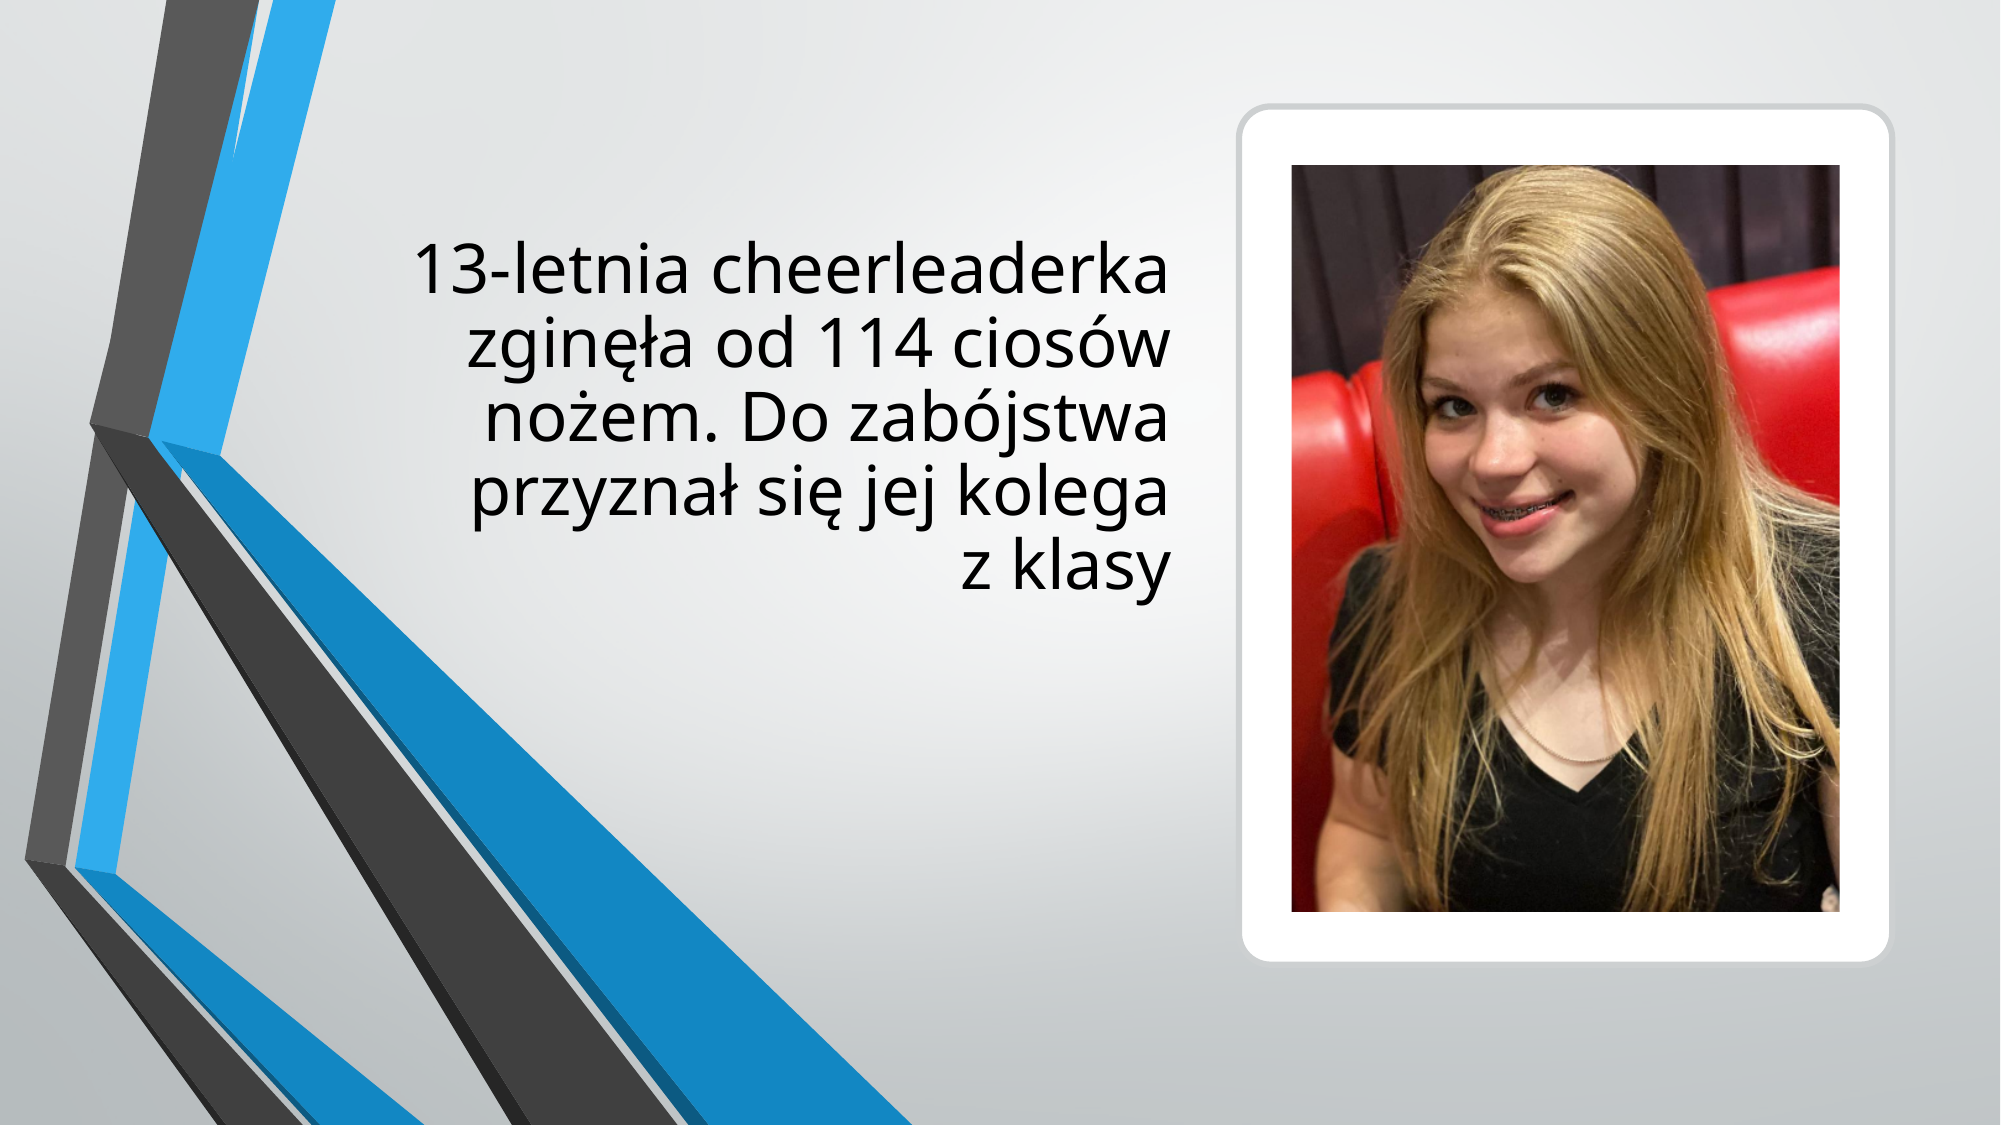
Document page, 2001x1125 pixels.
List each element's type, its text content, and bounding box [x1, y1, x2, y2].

picture [1291, 165, 1840, 912]
text_box [1237, 105, 1894, 967]
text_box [89, 0, 913, 1125]
title 13-letnia cheerleaderka zginęła od 114 ciosów nożem. Do zabójstwa przyznał się jej kolega z klasy [913, 226, 1187, 656]
